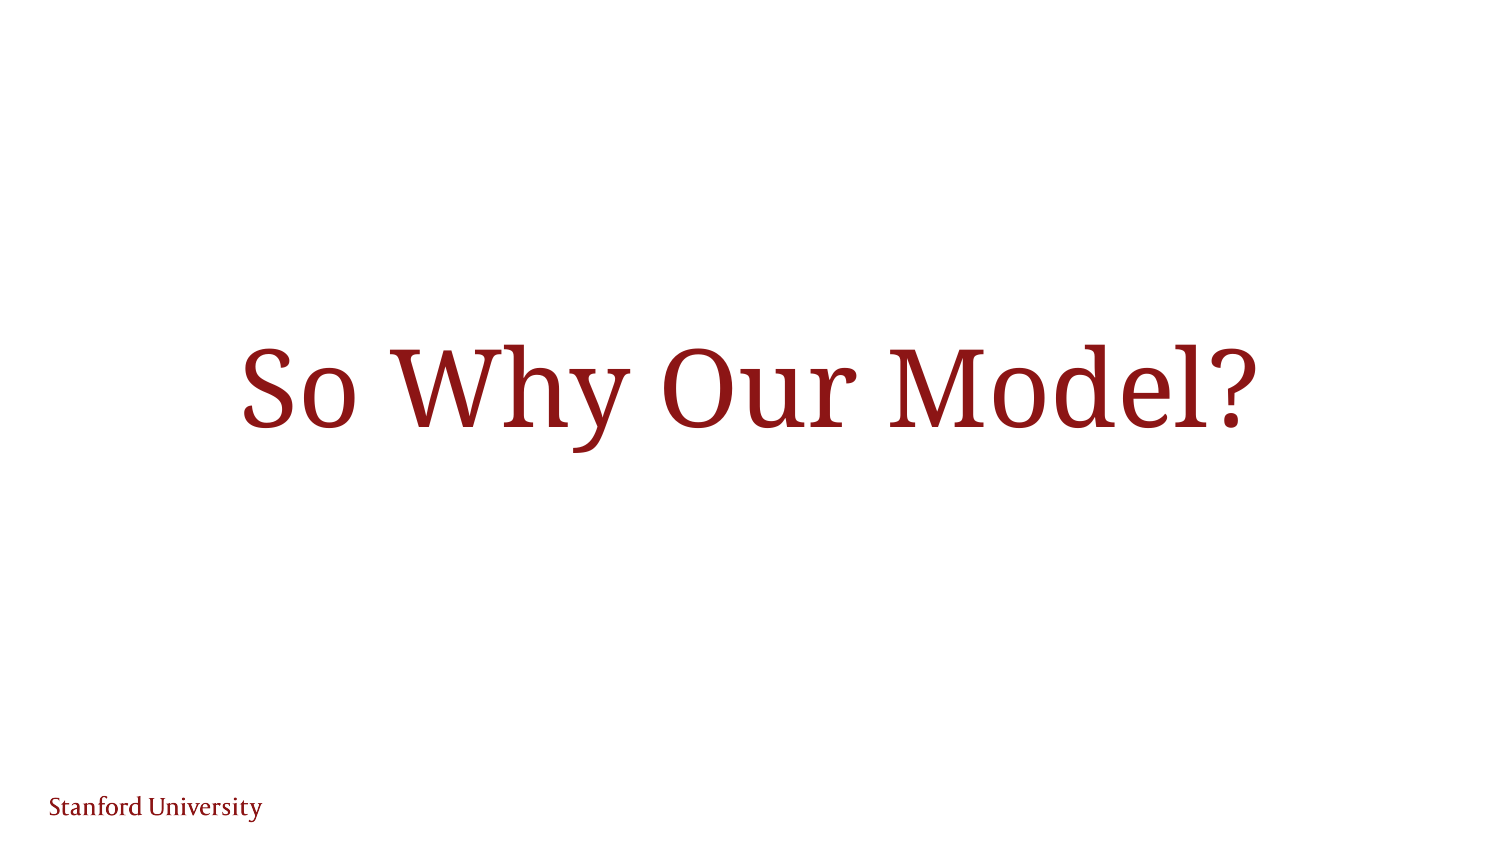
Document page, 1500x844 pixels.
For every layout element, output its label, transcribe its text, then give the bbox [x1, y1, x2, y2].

picture [37, 783, 275, 835]
title So Why Our Model? [51, 122, 1449, 459]
